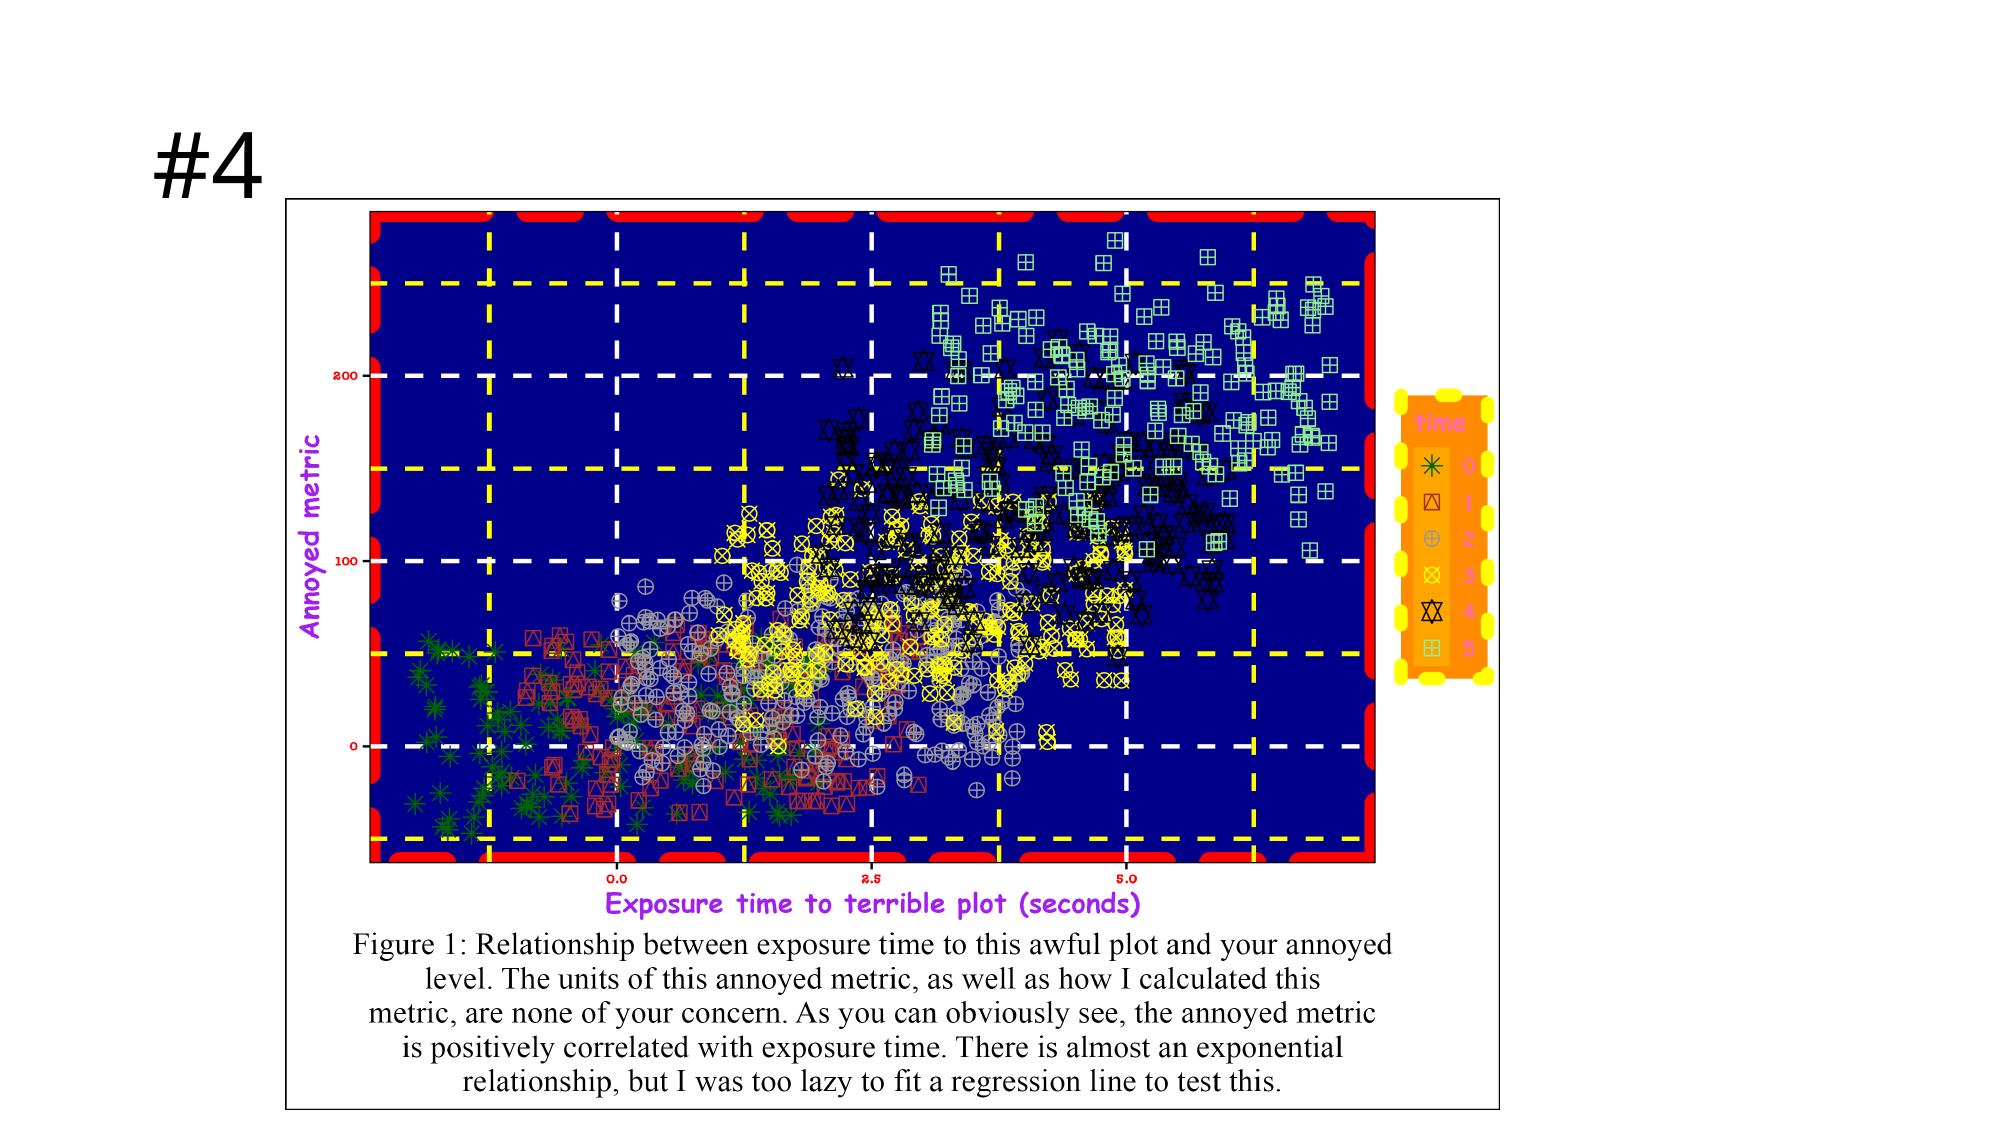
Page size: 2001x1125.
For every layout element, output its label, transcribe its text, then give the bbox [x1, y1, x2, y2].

title #4 [137, 59, 1863, 278]
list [285, 198, 1500, 1110]
